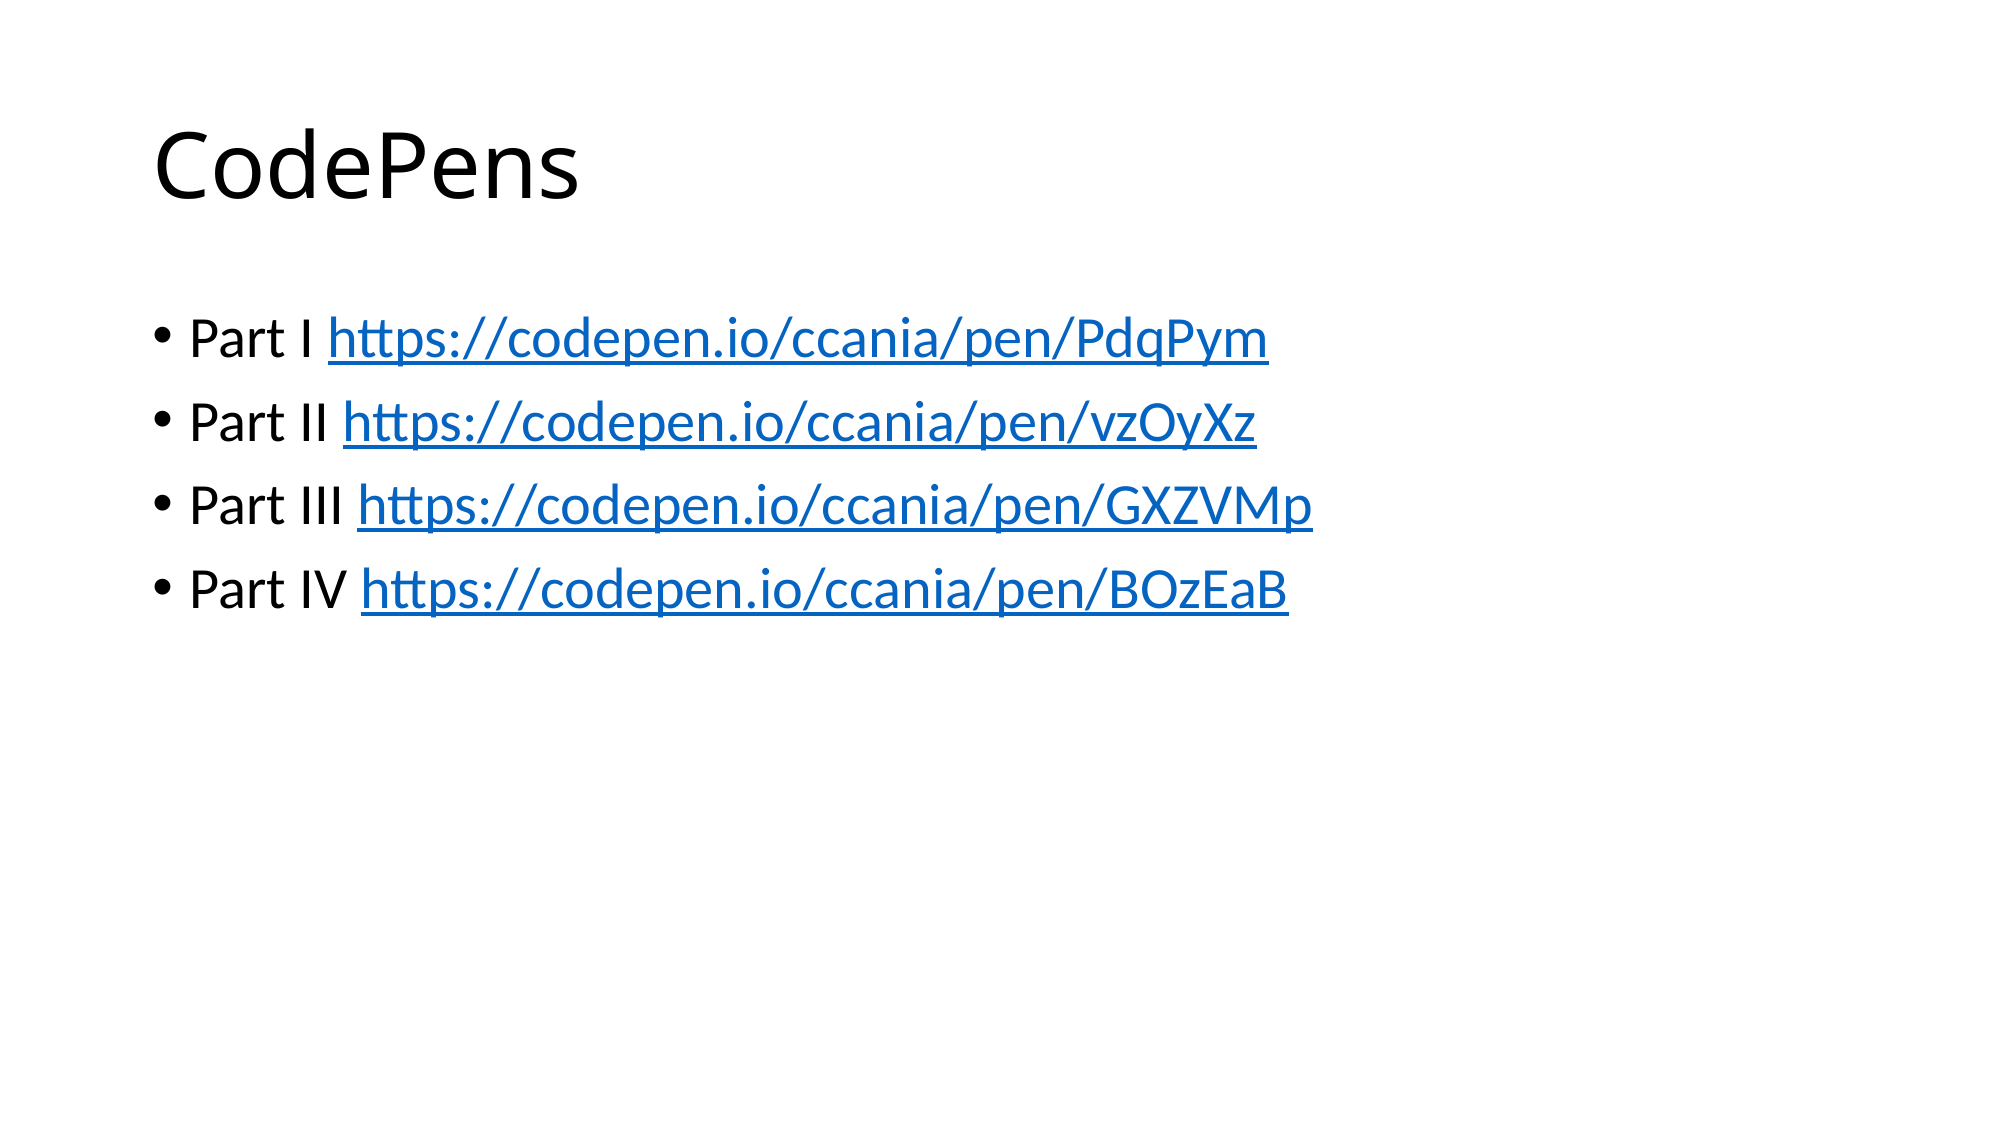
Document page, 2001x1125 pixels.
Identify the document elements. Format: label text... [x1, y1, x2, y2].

list Part I https://codepen.io/ccania/pen/PdqPym Part II https://codepen.io/ccania/pen/vzOyXz Part III https://codepen.io/ccania/pen/GXZVMp Part IV https://codepen.io/ccania/pen/BOzEaB [137, 299, 1863, 1014]
title CodePens [137, 59, 1863, 278]
